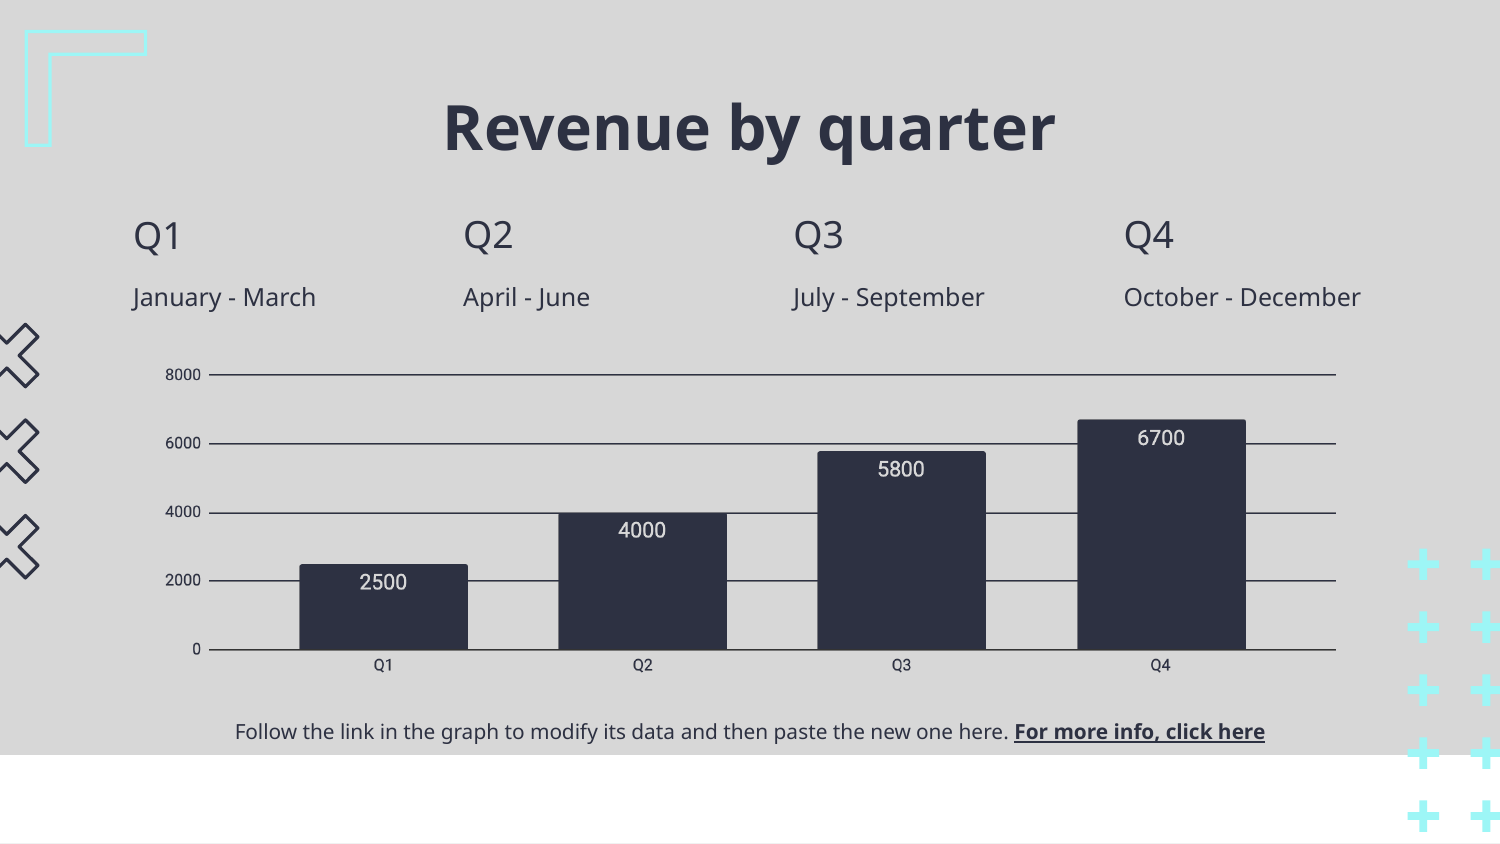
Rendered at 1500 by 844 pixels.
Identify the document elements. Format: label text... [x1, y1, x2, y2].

subtitle January - March [118, 266, 393, 326]
title Q1 [118, 204, 393, 264]
text_box Follow the link in the graph to modify its data and then paste the new one here. For more info, click here [161, 715, 1339, 751]
subtitle April - June [448, 266, 723, 326]
subtitle July - September [778, 266, 1053, 326]
title Q2 [448, 204, 723, 264]
title Revenue by quarter [118, 72, 1382, 167]
picture [148, 350, 1352, 691]
subtitle October - December [1108, 266, 1383, 326]
title Q4 [1108, 204, 1383, 264]
title Q3 [778, 204, 1053, 264]
